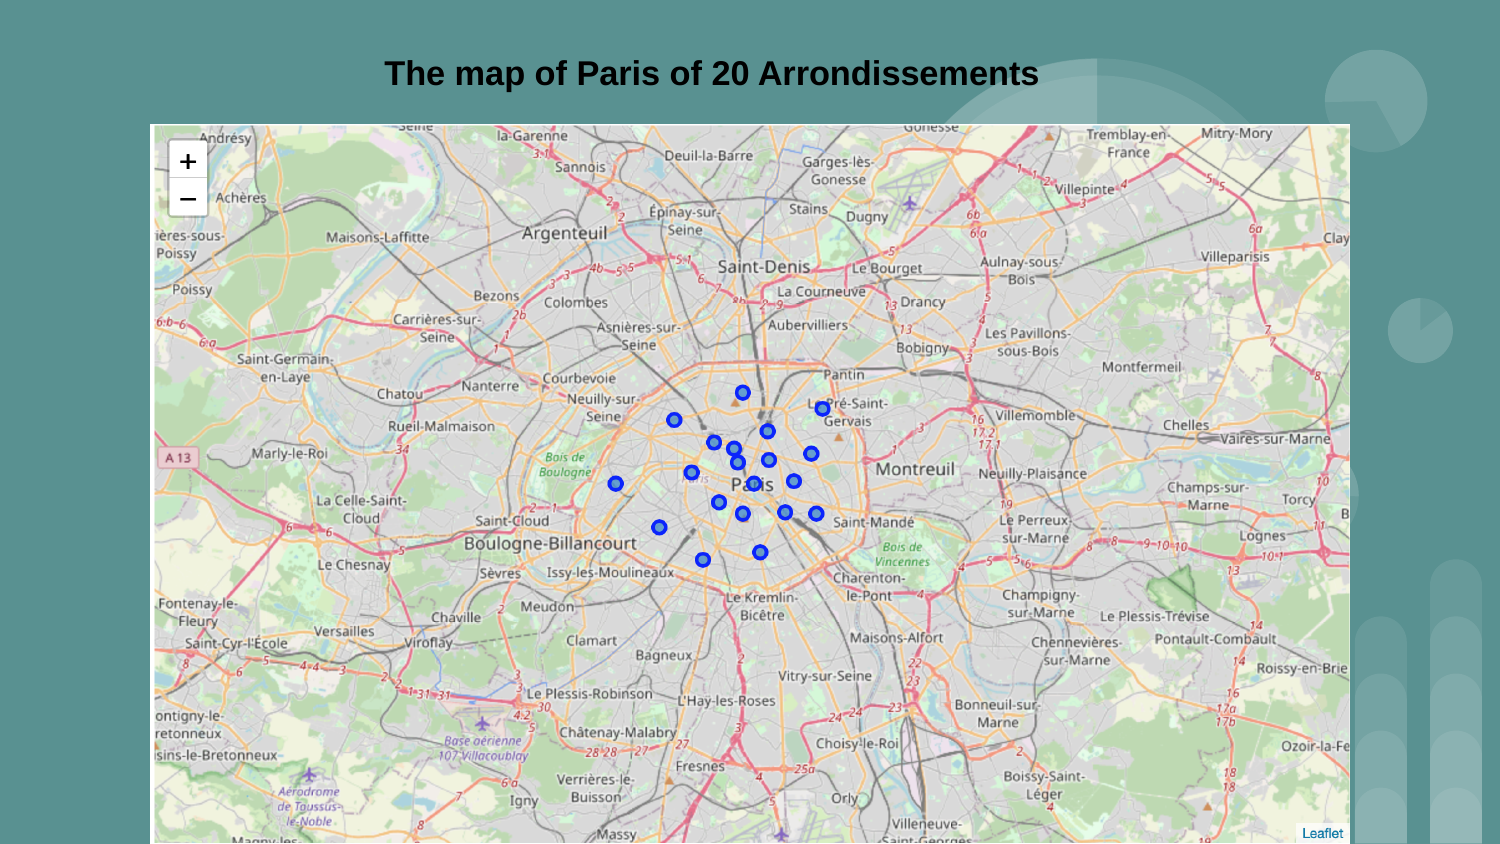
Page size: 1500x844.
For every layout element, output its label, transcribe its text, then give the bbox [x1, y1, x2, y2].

text_box The map of Paris of 20 Arrondissements [369, 36, 1250, 123]
picture [149, 124, 1351, 844]
